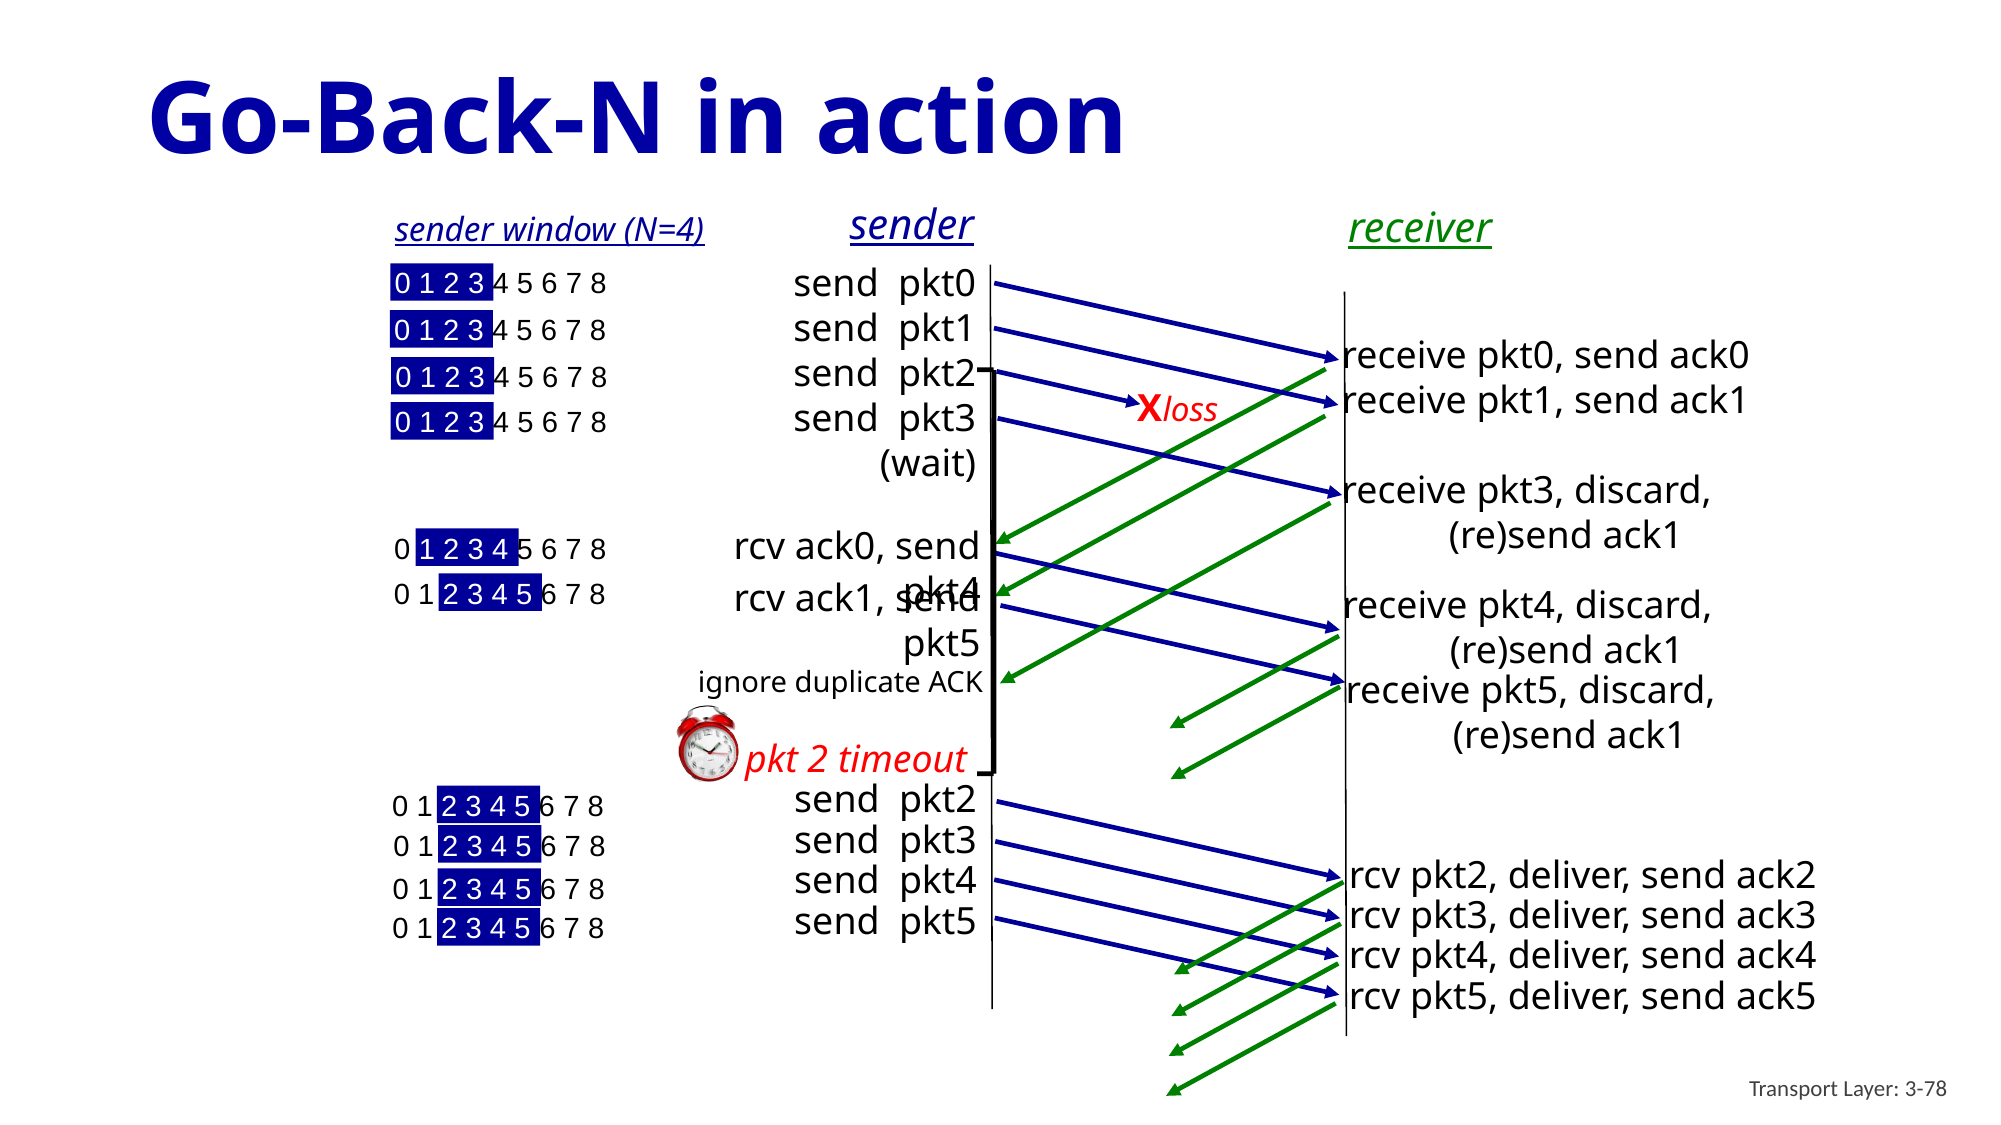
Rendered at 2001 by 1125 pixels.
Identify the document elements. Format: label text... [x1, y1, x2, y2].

title Go-Back-N in action [131, 47, 1952, 195]
text_box receive pkt4, discard, (re)send ack1 [1327, 573, 1738, 659]
text_box sender [834, 190, 989, 256]
text_box rcv pkt2, deliver, send ack2 rcv pkt3, deliver, send ack3 rcv pkt4, deliver, send ack4 rcv pkt5, deliver, send ack5 [1342, 848, 1832, 1025]
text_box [380, 514, 996, 566]
text_box [997, 495, 1088, 544]
text_box sender window (N=4) [379, 200, 720, 256]
text_box receiver [1333, 193, 1507, 259]
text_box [378, 779, 628, 953]
text_box send pkt0 send pkt1 send pkt2 send pkt3 (wait) [778, 251, 992, 369]
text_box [994, 801, 1342, 995]
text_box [379, 566, 996, 627]
text_box receive pkt5, discard, (re)send ack1 [1340, 659, 1741, 764]
text_box [999, 502, 1331, 684]
text_box receive pkt0, send ack0 receive pkt1, send ack1 receive pkt3, discard, (re)send ack1 [1326, 323, 1765, 564]
text_box send pkt2 send pkt3 send pkt4 send pkt5 [779, 787, 992, 950]
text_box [669, 627, 994, 787]
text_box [993, 282, 1343, 495]
slide_number Transport Layer: 3-78 [1512, 1056, 1963, 1117]
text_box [380, 257, 630, 447]
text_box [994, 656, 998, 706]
text_box [997, 566, 1051, 597]
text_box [1166, 881, 1344, 1096]
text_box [1169, 635, 1340, 780]
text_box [669, 369, 994, 514]
